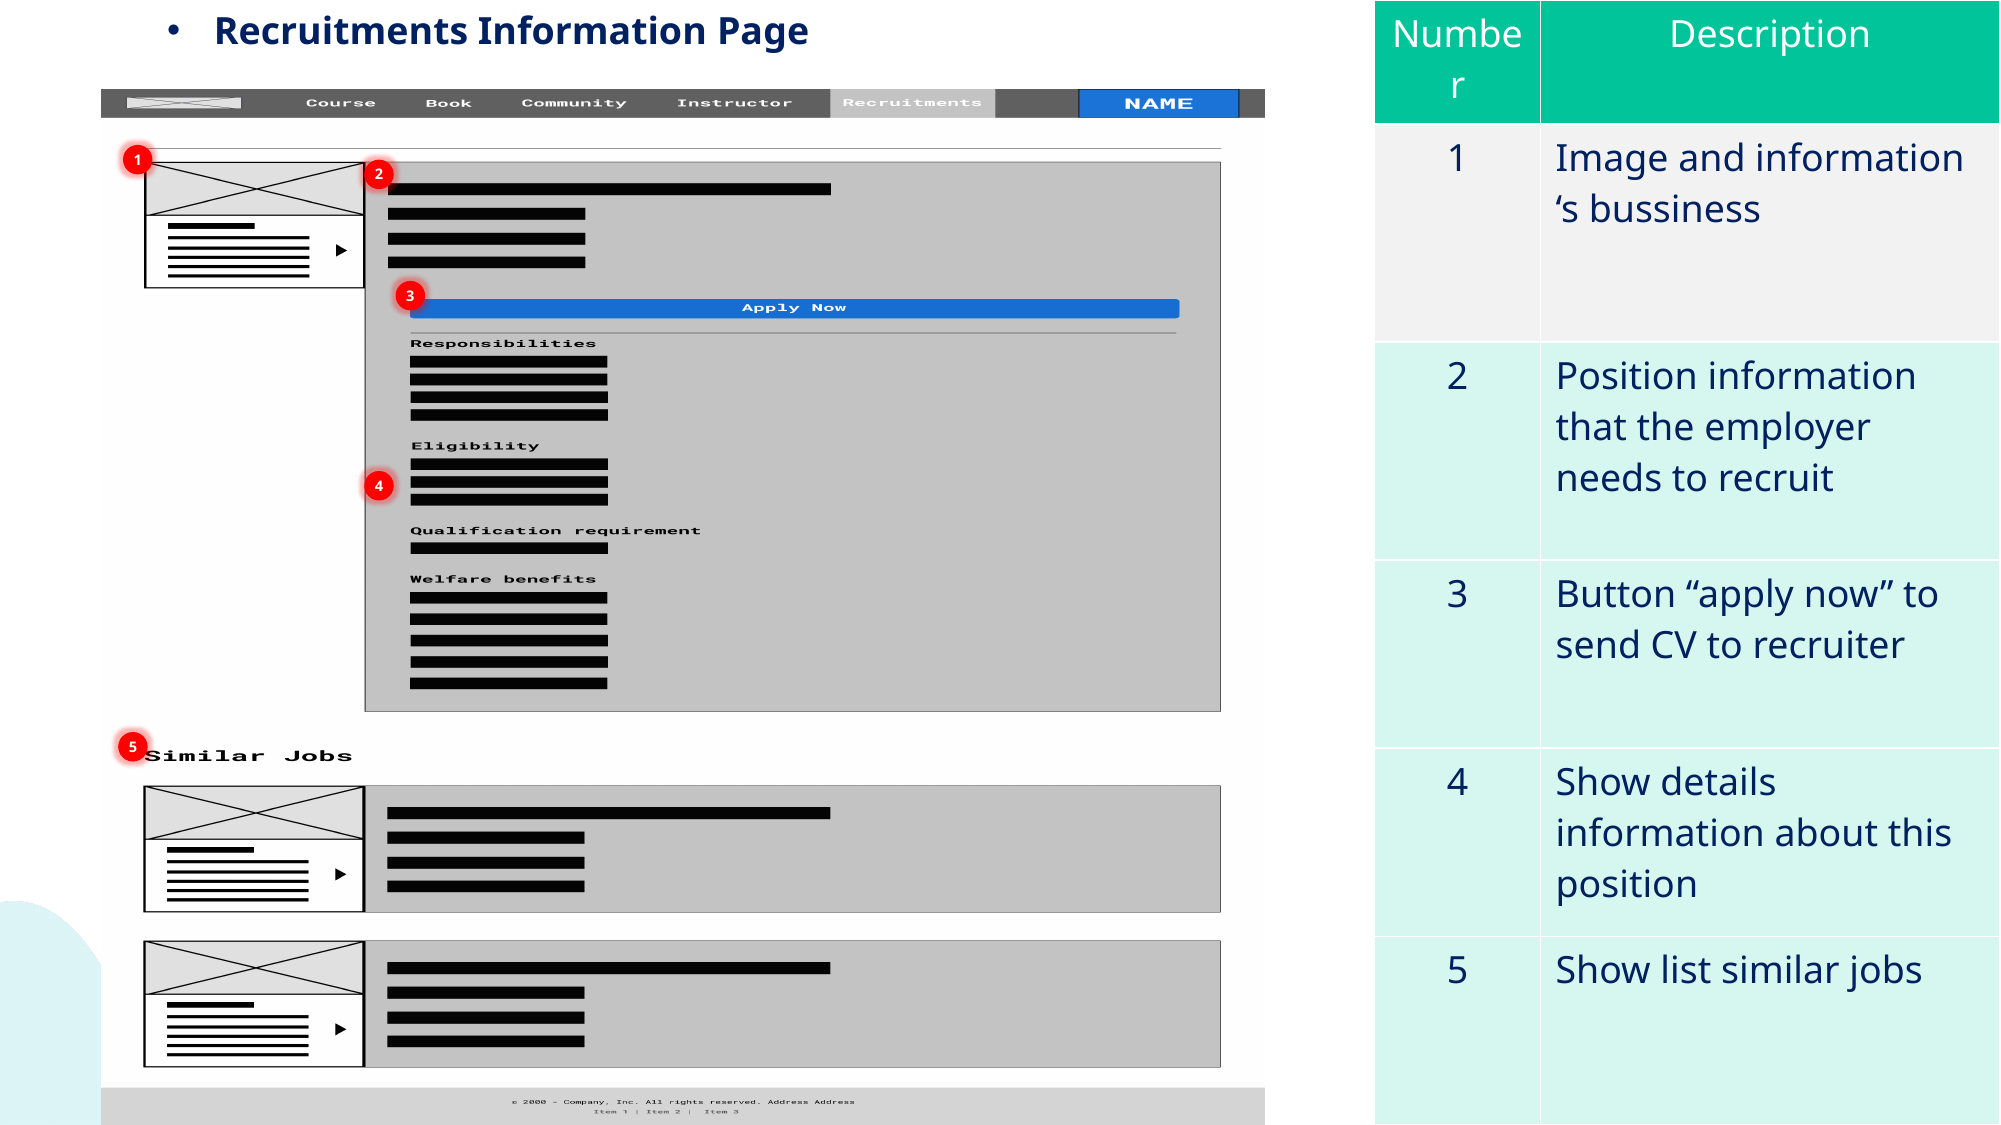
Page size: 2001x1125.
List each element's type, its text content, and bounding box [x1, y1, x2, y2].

table_cell Show details information about this position [1541, 749, 1999, 936]
table_cell 5 [1375, 937, 1540, 1124]
table_cell 3 [1375, 561, 1540, 747]
table_header Number [1375, 1, 1540, 123]
table_cell Image and information ‘s bussiness [1541, 125, 1999, 341]
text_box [347, 157, 411, 191]
table_cell 4 [1375, 749, 1540, 936]
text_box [378, 279, 443, 313]
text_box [101, 730, 165, 764]
table_cell 2 [1375, 343, 1540, 559]
table_cell 1 [1375, 125, 1540, 341]
table_cell Show list similar jobs [1541, 937, 1999, 1124]
table_header Description [1541, 1, 1999, 123]
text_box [105, 143, 170, 177]
table_cell Position information that the employer needs to recruit [1541, 343, 1999, 559]
table_cell Button “apply now” to send CV to recruiter [1541, 561, 1999, 747]
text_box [347, 469, 411, 503]
text_box Recruitments Information Page [152, 0, 1265, 60]
picture [0, 89, 1265, 1125]
